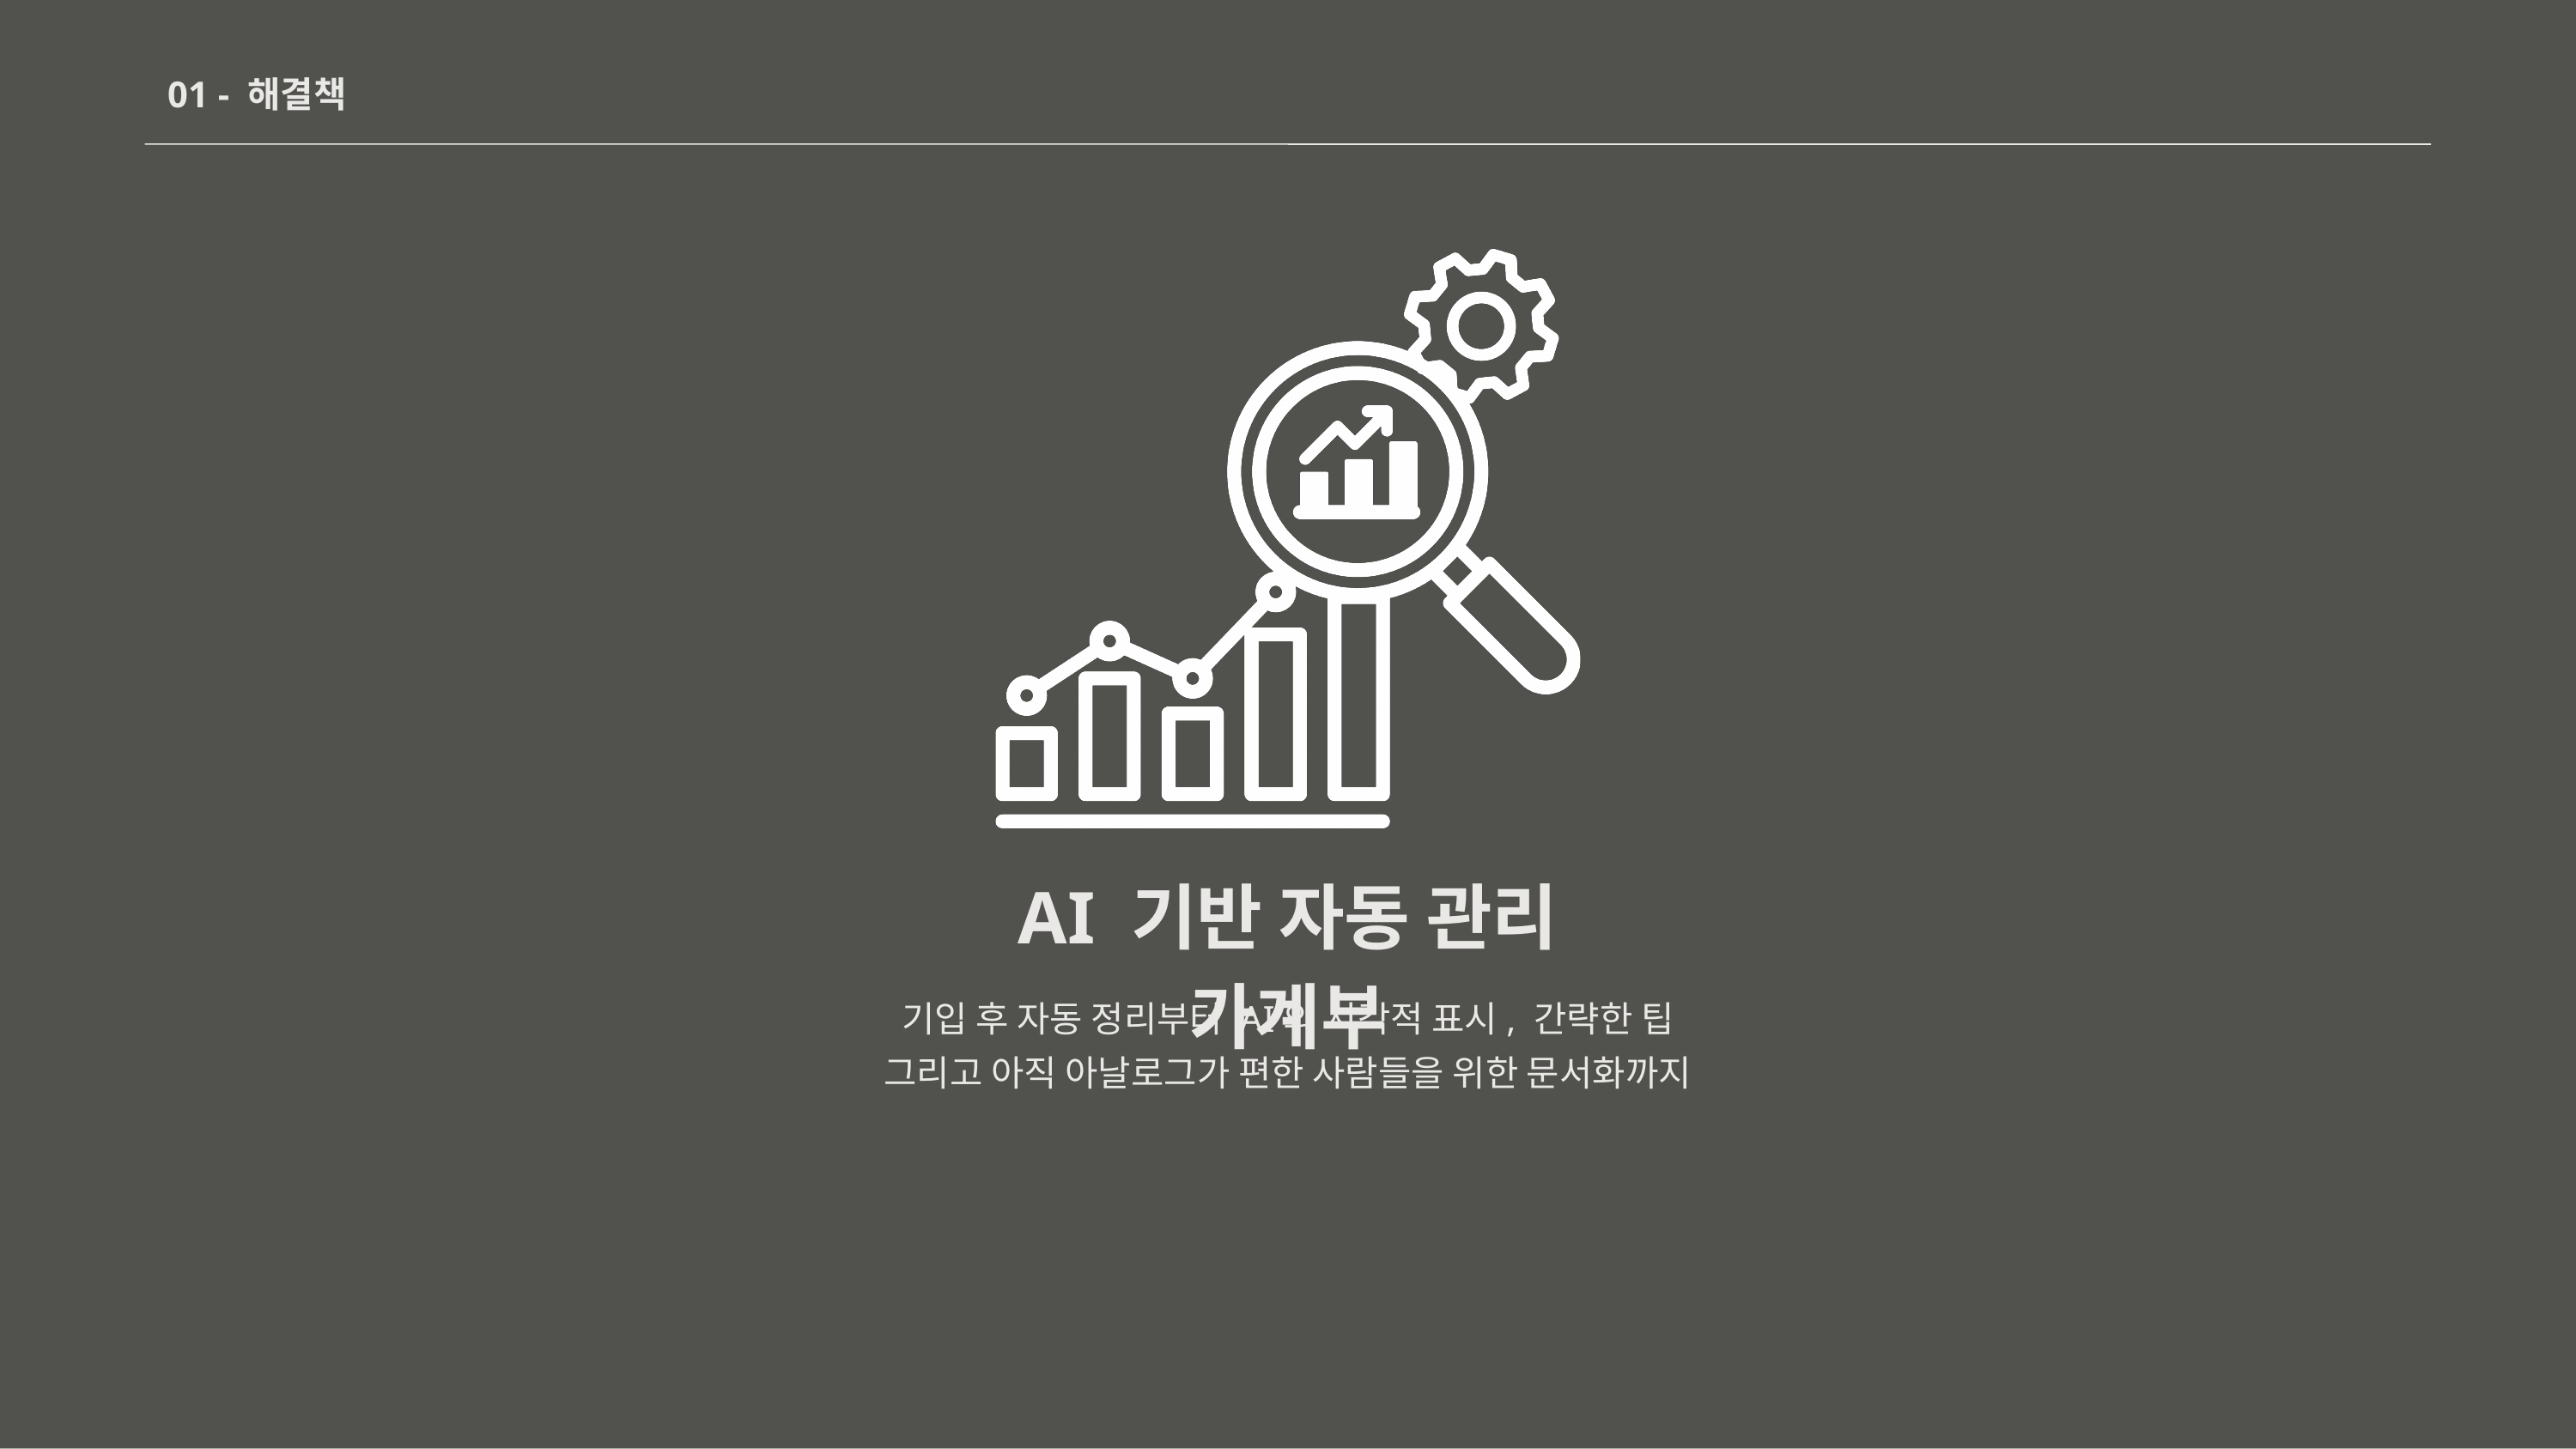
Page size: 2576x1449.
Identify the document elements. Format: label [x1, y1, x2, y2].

text_box [0, 0, 2576, 1449]
